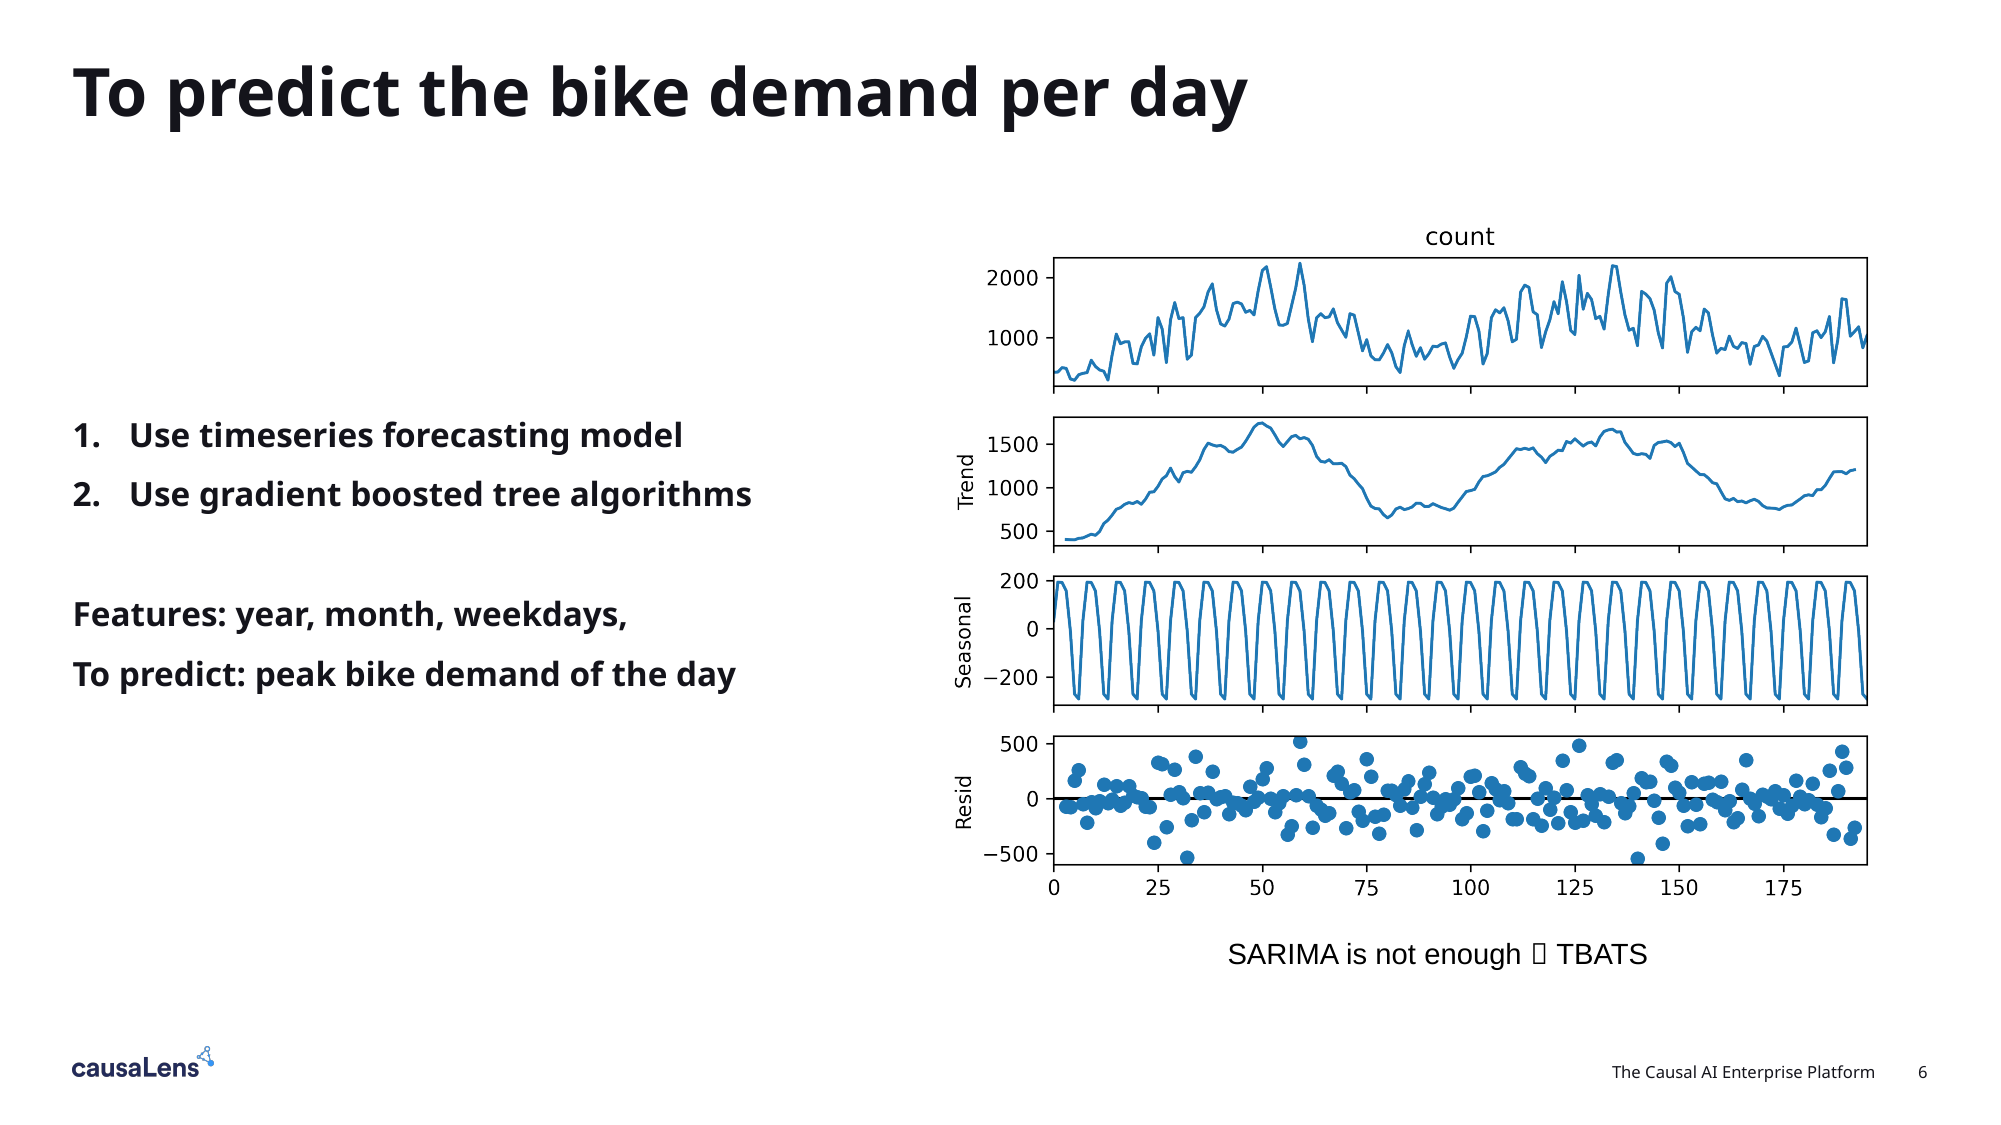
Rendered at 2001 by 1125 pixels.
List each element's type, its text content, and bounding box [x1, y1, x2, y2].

slide_number 6 [1849, 1061, 1928, 1092]
text_box SARIMA is not enough  TBATS [1102, 931, 1773, 978]
list Use timeseries forecasting model Use gradient boosted tree algorithms Features: year, month, weekdays, To predict: peak bike demand of the day [72, 393, 833, 880]
picture [72, 1046, 214, 1077]
picture [929, 202, 1889, 923]
title To predict the bike demand per day [72, 59, 1928, 212]
